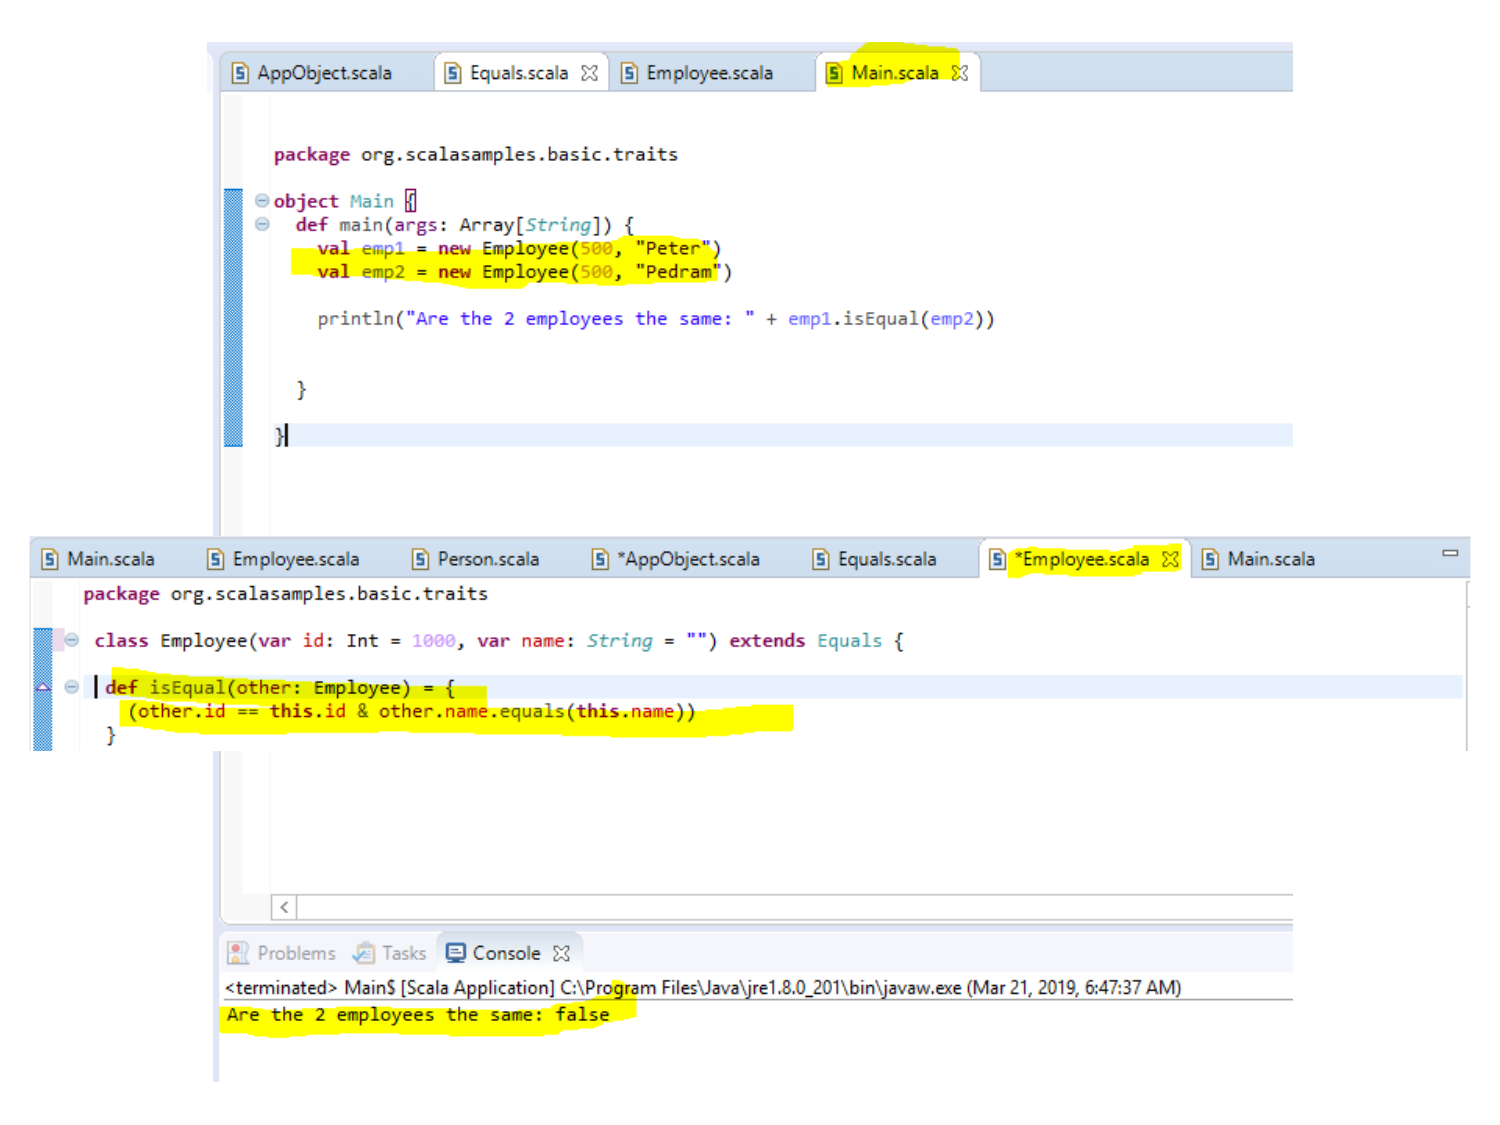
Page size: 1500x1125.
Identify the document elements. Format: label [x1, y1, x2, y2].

picture [29, 42, 1471, 1083]
